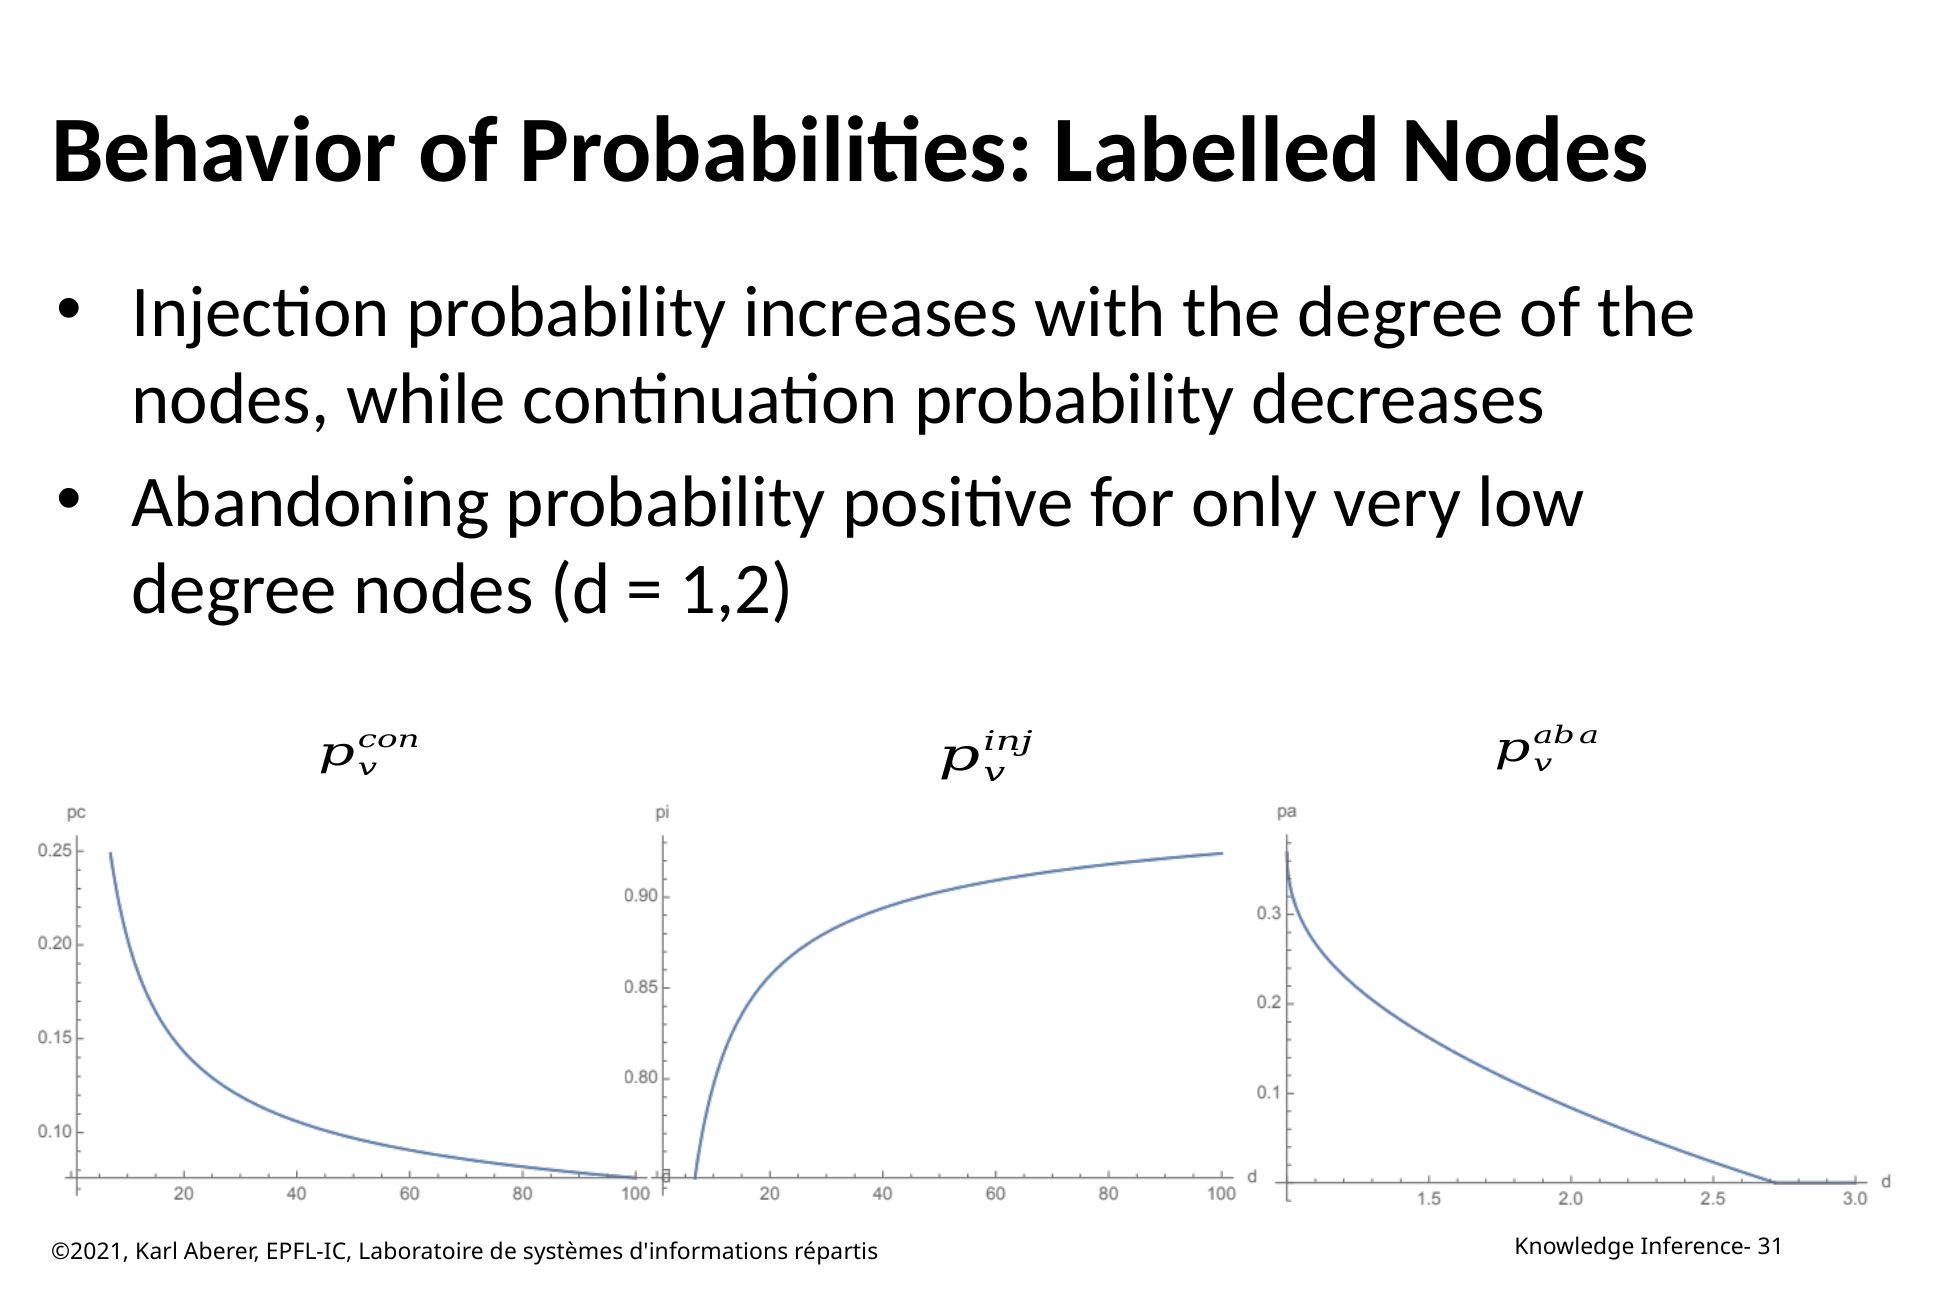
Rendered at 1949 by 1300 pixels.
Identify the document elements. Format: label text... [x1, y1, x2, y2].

text_box Injection probability increases with the degree of the nodes, while continuation probability decreases Abandoning probability positive for only very low degree nodes (d = 1,2) [38, 254, 1809, 638]
picture [1256, 800, 1892, 1212]
footer ©2021, Karl Aberer, EPFL-IC, Laboratoire de systèmes d'informations répartis [32, 1227, 1284, 1271]
picture [37, 802, 671, 1207]
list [672, 802, 1253, 1207]
title Behavior of Probabilities: Labelled Nodes [32, 57, 1803, 232]
